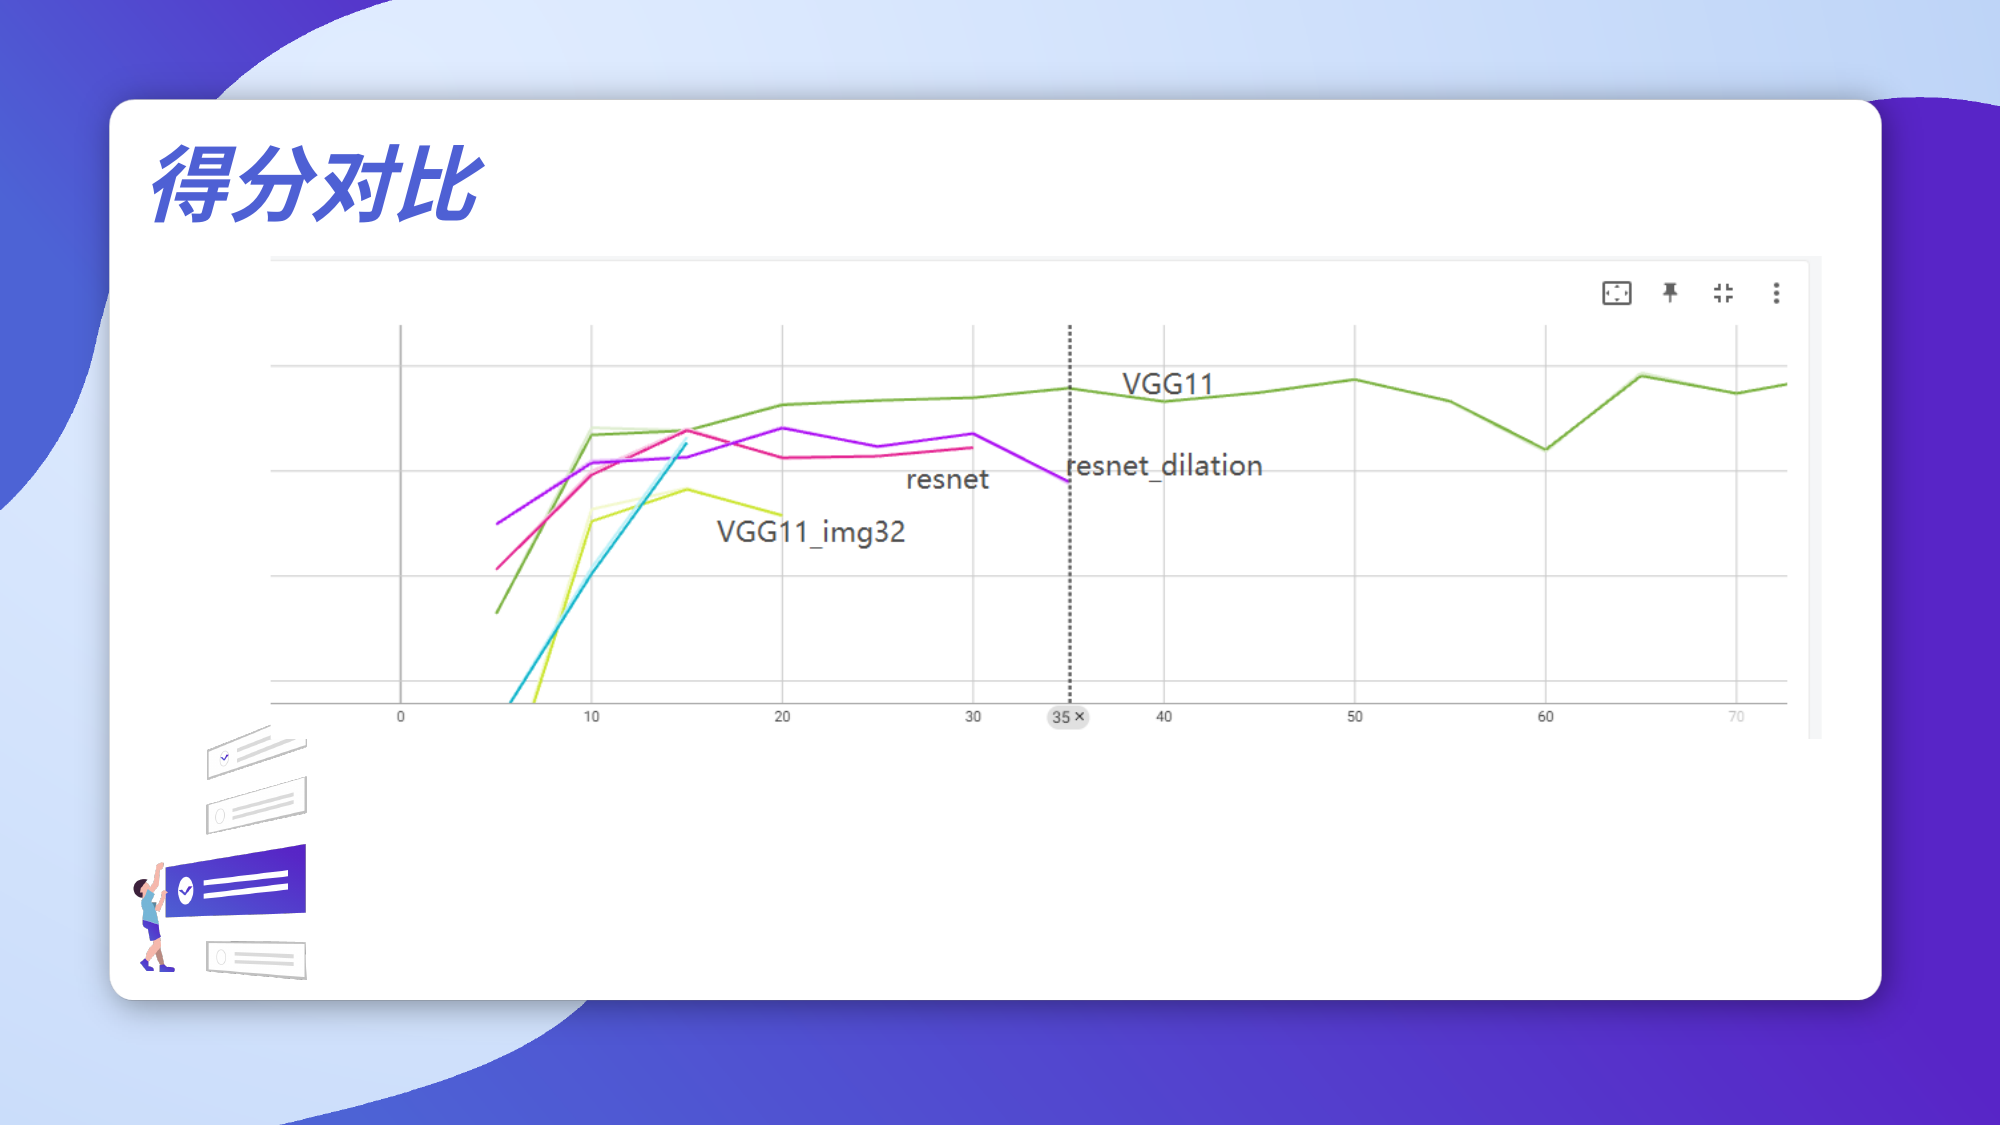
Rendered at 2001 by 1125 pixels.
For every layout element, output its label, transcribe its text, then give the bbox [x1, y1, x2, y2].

text_box 得分对比 [107, 104, 513, 240]
picture [0, 0, 2000, 1125]
